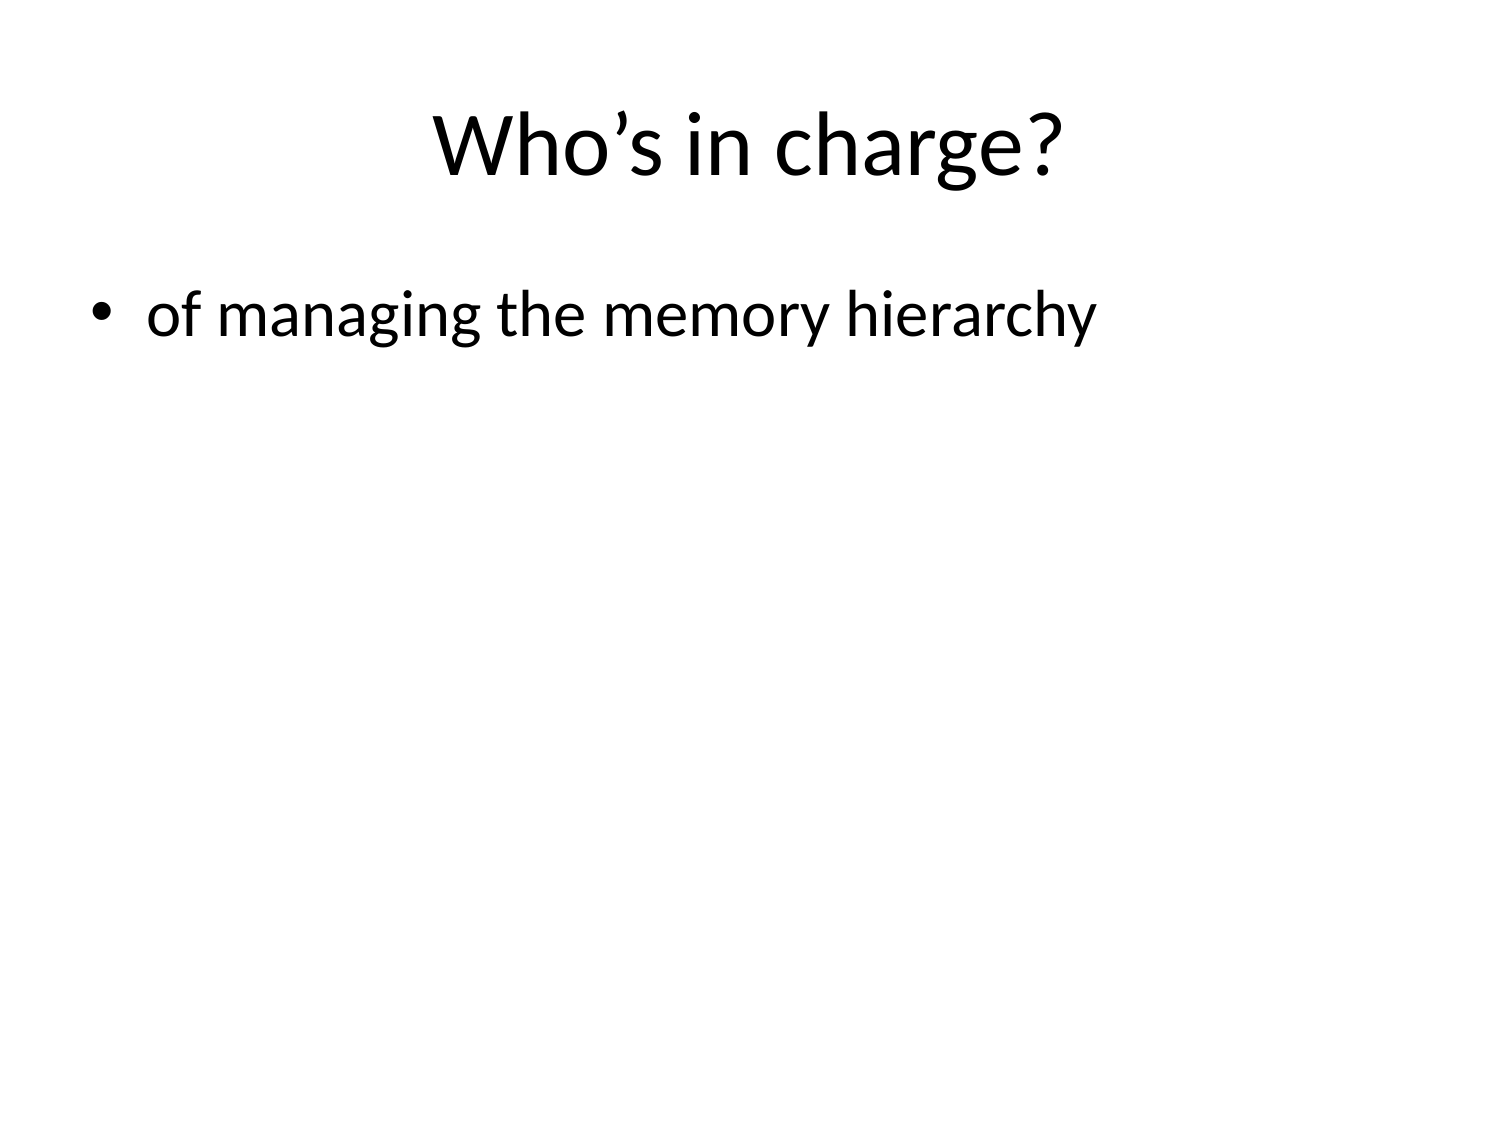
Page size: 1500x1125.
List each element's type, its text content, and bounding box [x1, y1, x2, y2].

title Who’s in charge? [75, 45, 1425, 233]
list of managing the memory hierarchy [75, 262, 1425, 1005]
